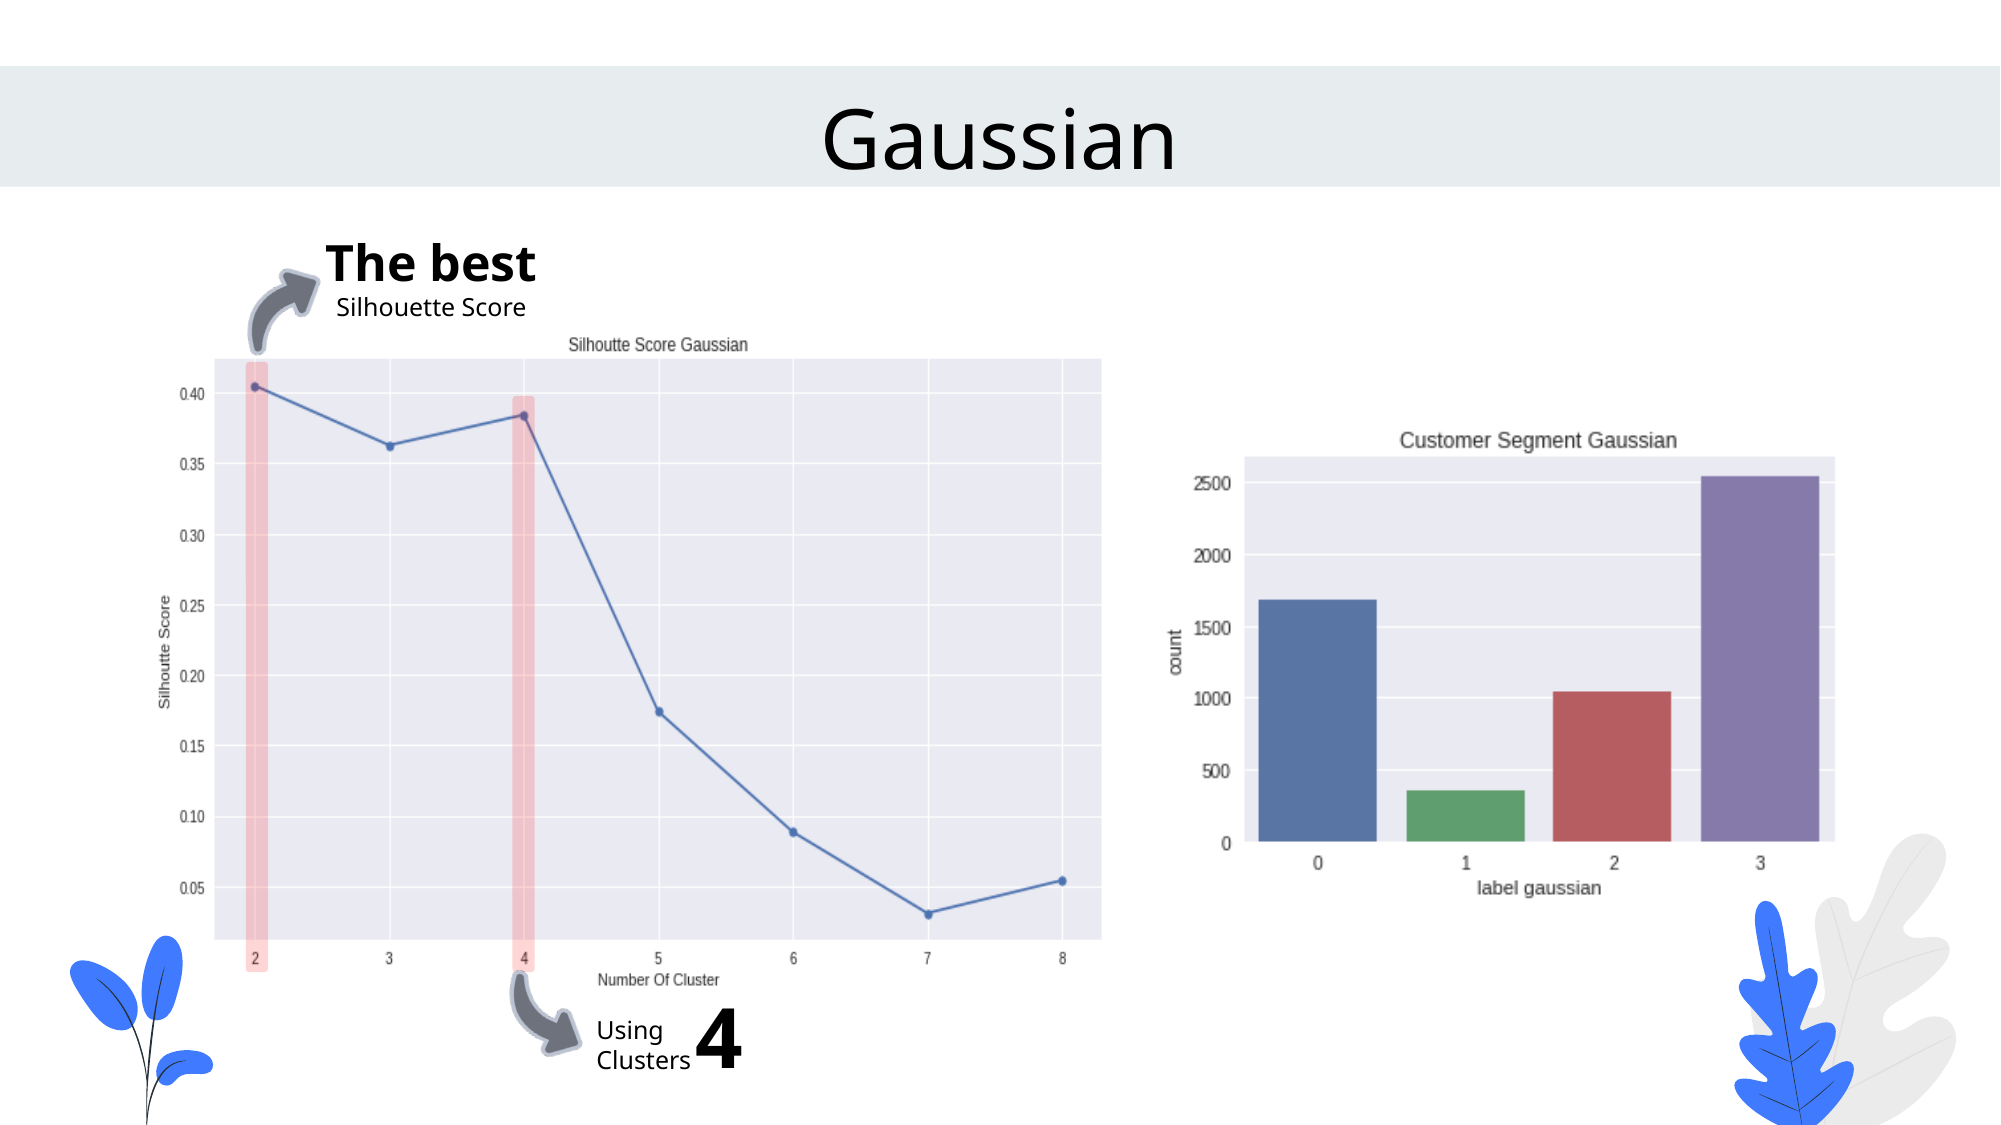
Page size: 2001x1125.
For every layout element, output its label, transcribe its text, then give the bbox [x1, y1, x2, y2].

picture [151, 252, 1111, 1073]
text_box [581, 977, 748, 1095]
picture [1155, 420, 1846, 909]
text_box The best Silhouette Score [281, 223, 582, 326]
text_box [67, 935, 215, 1125]
text_box Gaussian [0, 66, 2000, 187]
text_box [1733, 833, 1958, 1125]
